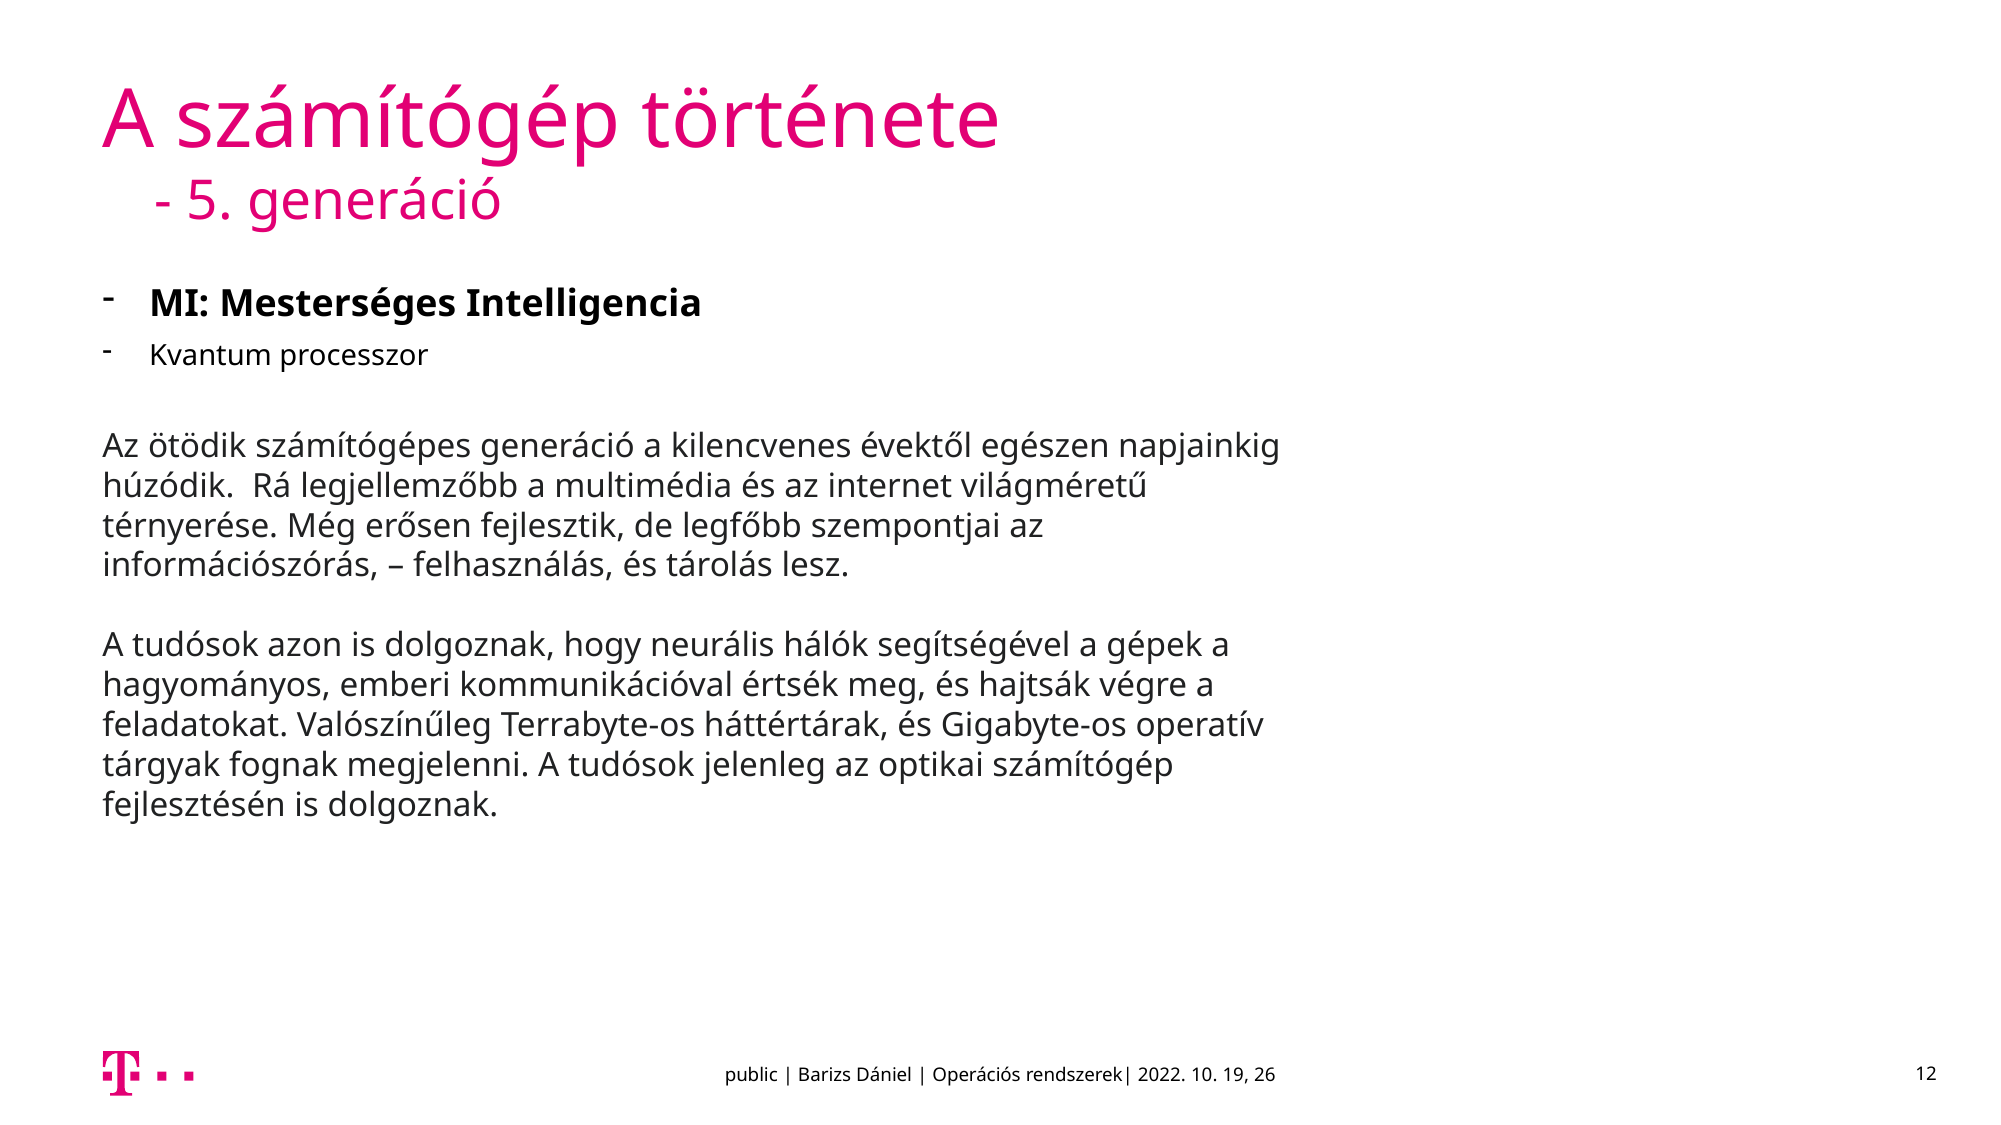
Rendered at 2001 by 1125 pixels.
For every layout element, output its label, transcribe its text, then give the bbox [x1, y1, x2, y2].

slide_number 12 [1915, 1047, 1957, 1101]
list MI: Mesterséges Intelligencia Kvantum processzor Az ötödik számítógépes generáció a kilencvenes évektől egészen napjainkig húzódik. Rá legjellemzőbb a multimédia és az internet világméretű térnyerése. Még erősen fejlesztik, de legfőbb szempontjai az információszórás, – felhasználás, és tárolás lesz. A tudósok azon is dolgoznak, hogy neurális hálók segítségével a gépek a hagyományos, emberi kommunikációval értsék meg, és hajtsák végre a feladatokat. Valószínűleg Terrabyte-os háttértárak, és Gigabyte-os operatív tárgyak fognak megjelenni. A tudósok jelenleg az optikai számítógép fejlesztésén is dolgoznak. [102, 278, 1285, 929]
footer public | Barizs Dániel | Operációs rendszerek| 2022. 10. 19, 26 [385, 1047, 1615, 1101]
title A számítógép története - 5. generáció [102, 66, 1898, 232]
